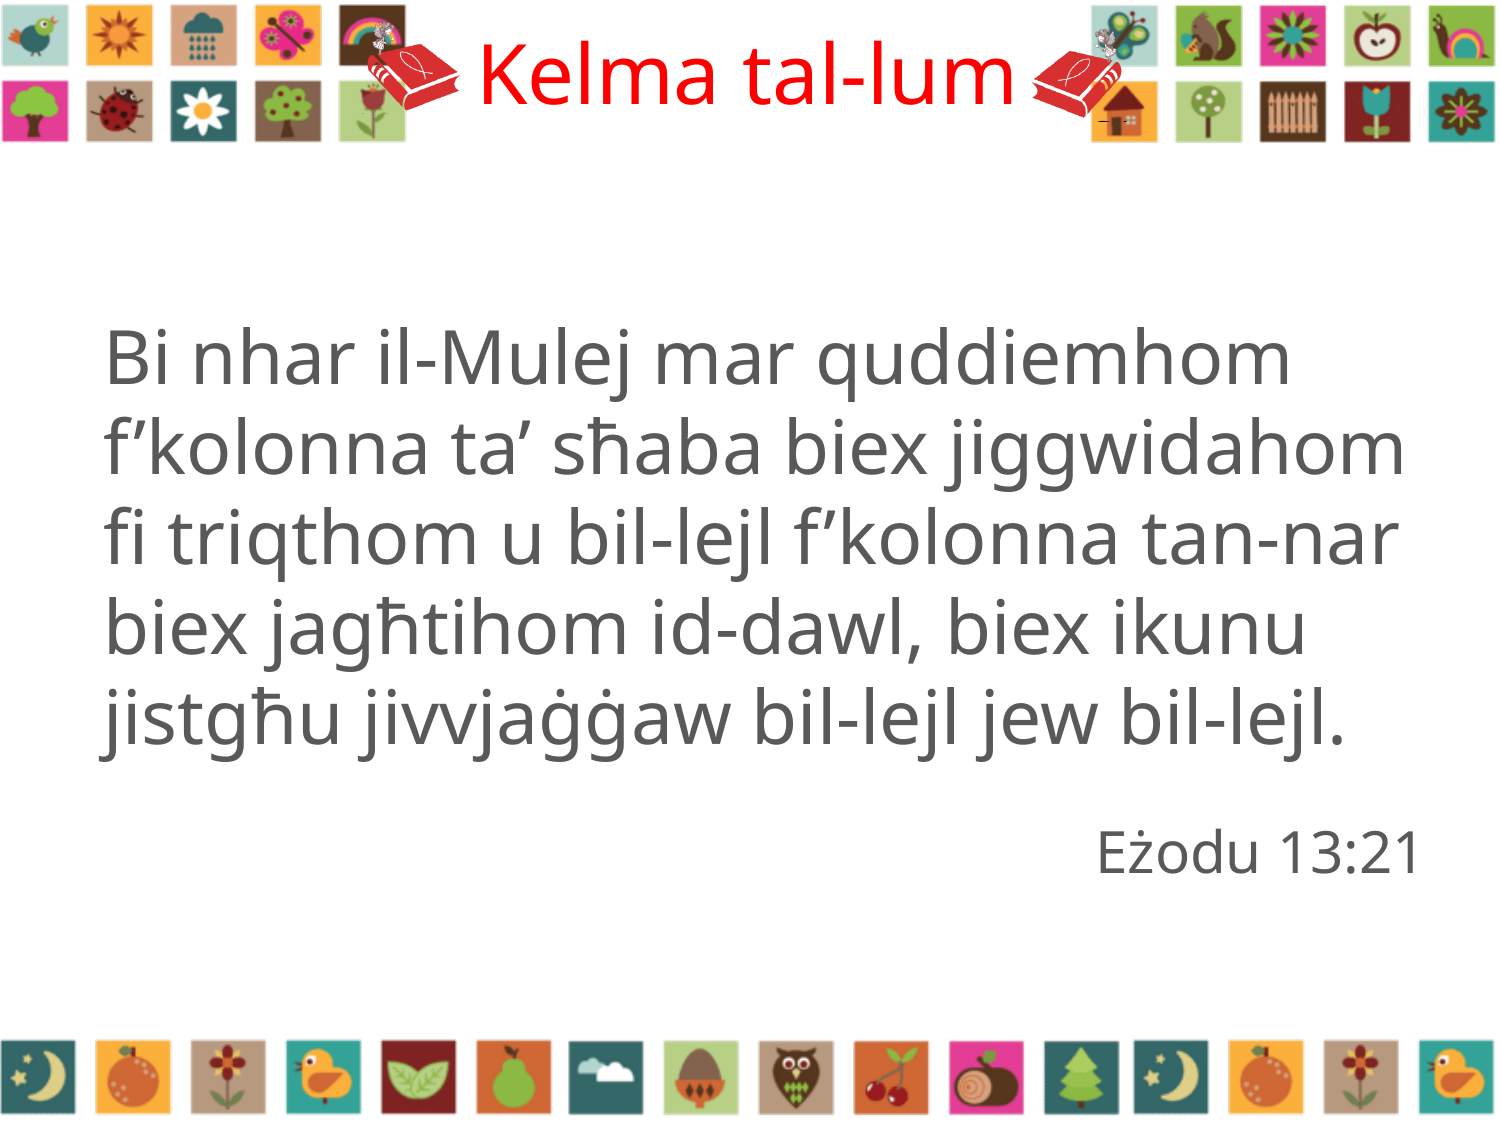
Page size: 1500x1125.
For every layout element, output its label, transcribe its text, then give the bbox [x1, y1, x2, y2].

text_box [0, 1028, 1500, 1118]
picture [999, 3, 1500, 150]
text_box Kelma tal-lum [425, 13, 1000, 129]
picture [0, 3, 492, 150]
text_box Bi nhar il-Mulej mar quddiemhom f’kolonna ta’ sħaba biex jiggwidahom fi triqthom u bil-lejl f’kolonna tan-nar biex jagħtihom id-dawl, biex ikunu jistgħu jivvjaġġaw bil-lejl jew bil-lejl. [88, 302, 1436, 768]
text_box Eżodu 13:21 [808, 807, 1441, 893]
